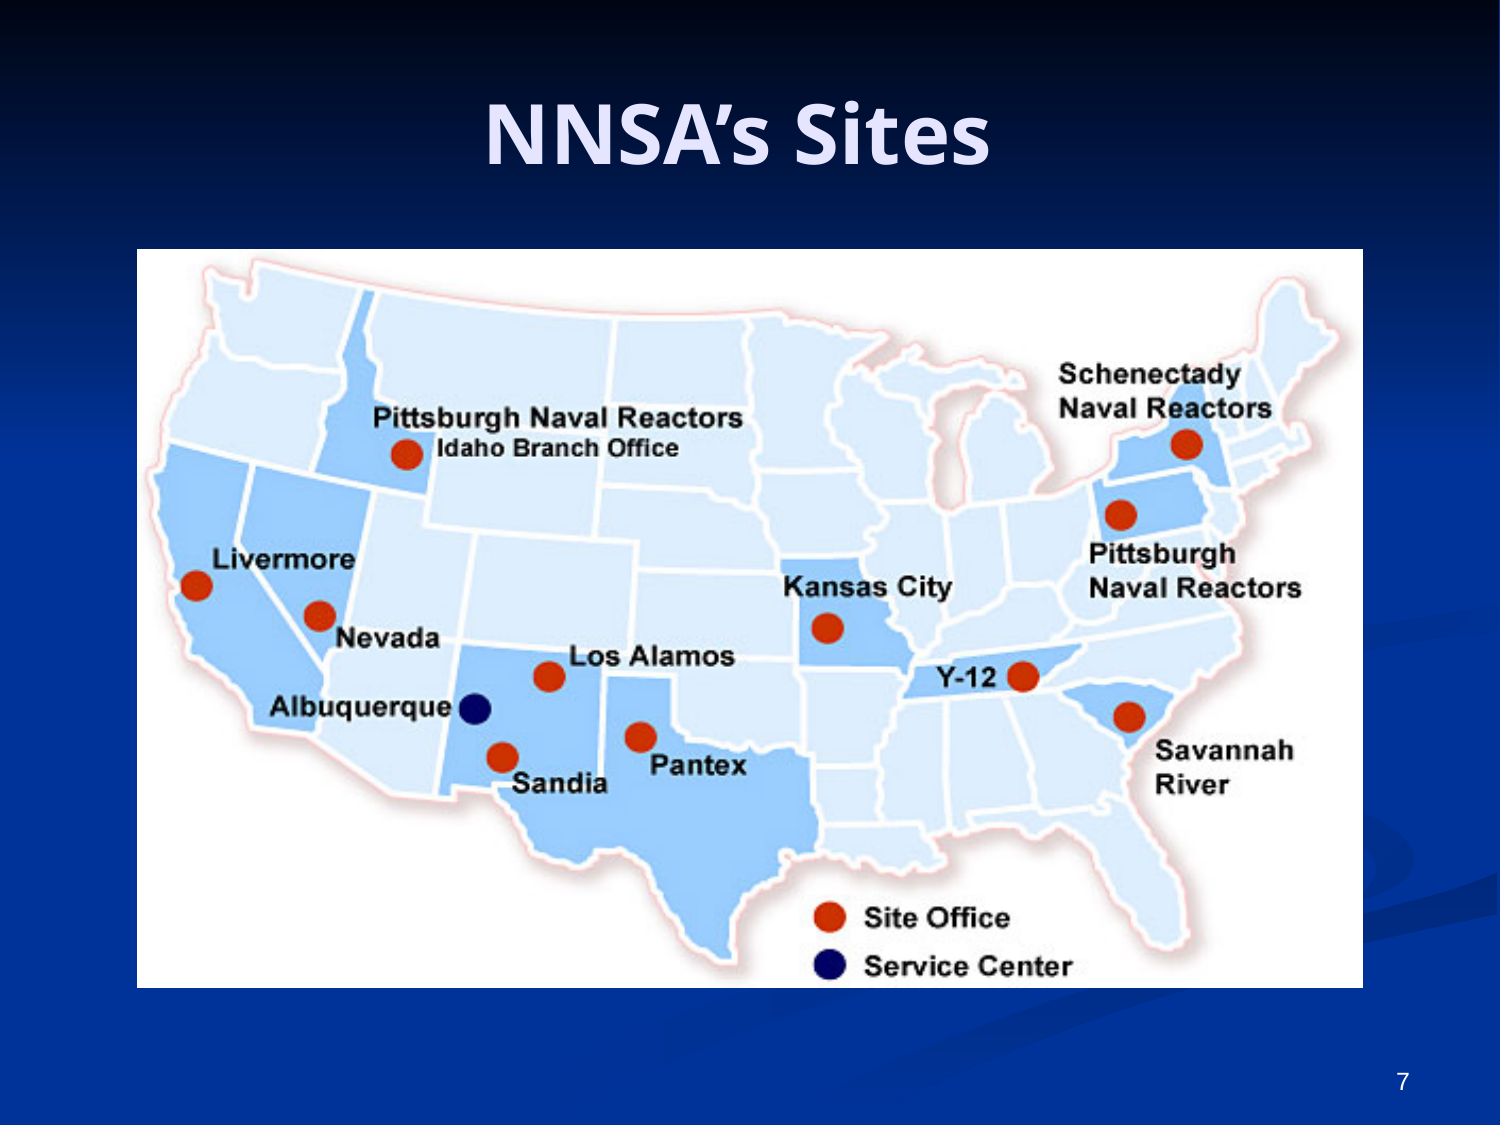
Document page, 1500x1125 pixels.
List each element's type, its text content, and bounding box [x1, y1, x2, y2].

text_box NNSA’s Sites [62, 37, 1413, 225]
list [137, 249, 1363, 988]
slide_number 7 [1074, 1024, 1426, 1104]
